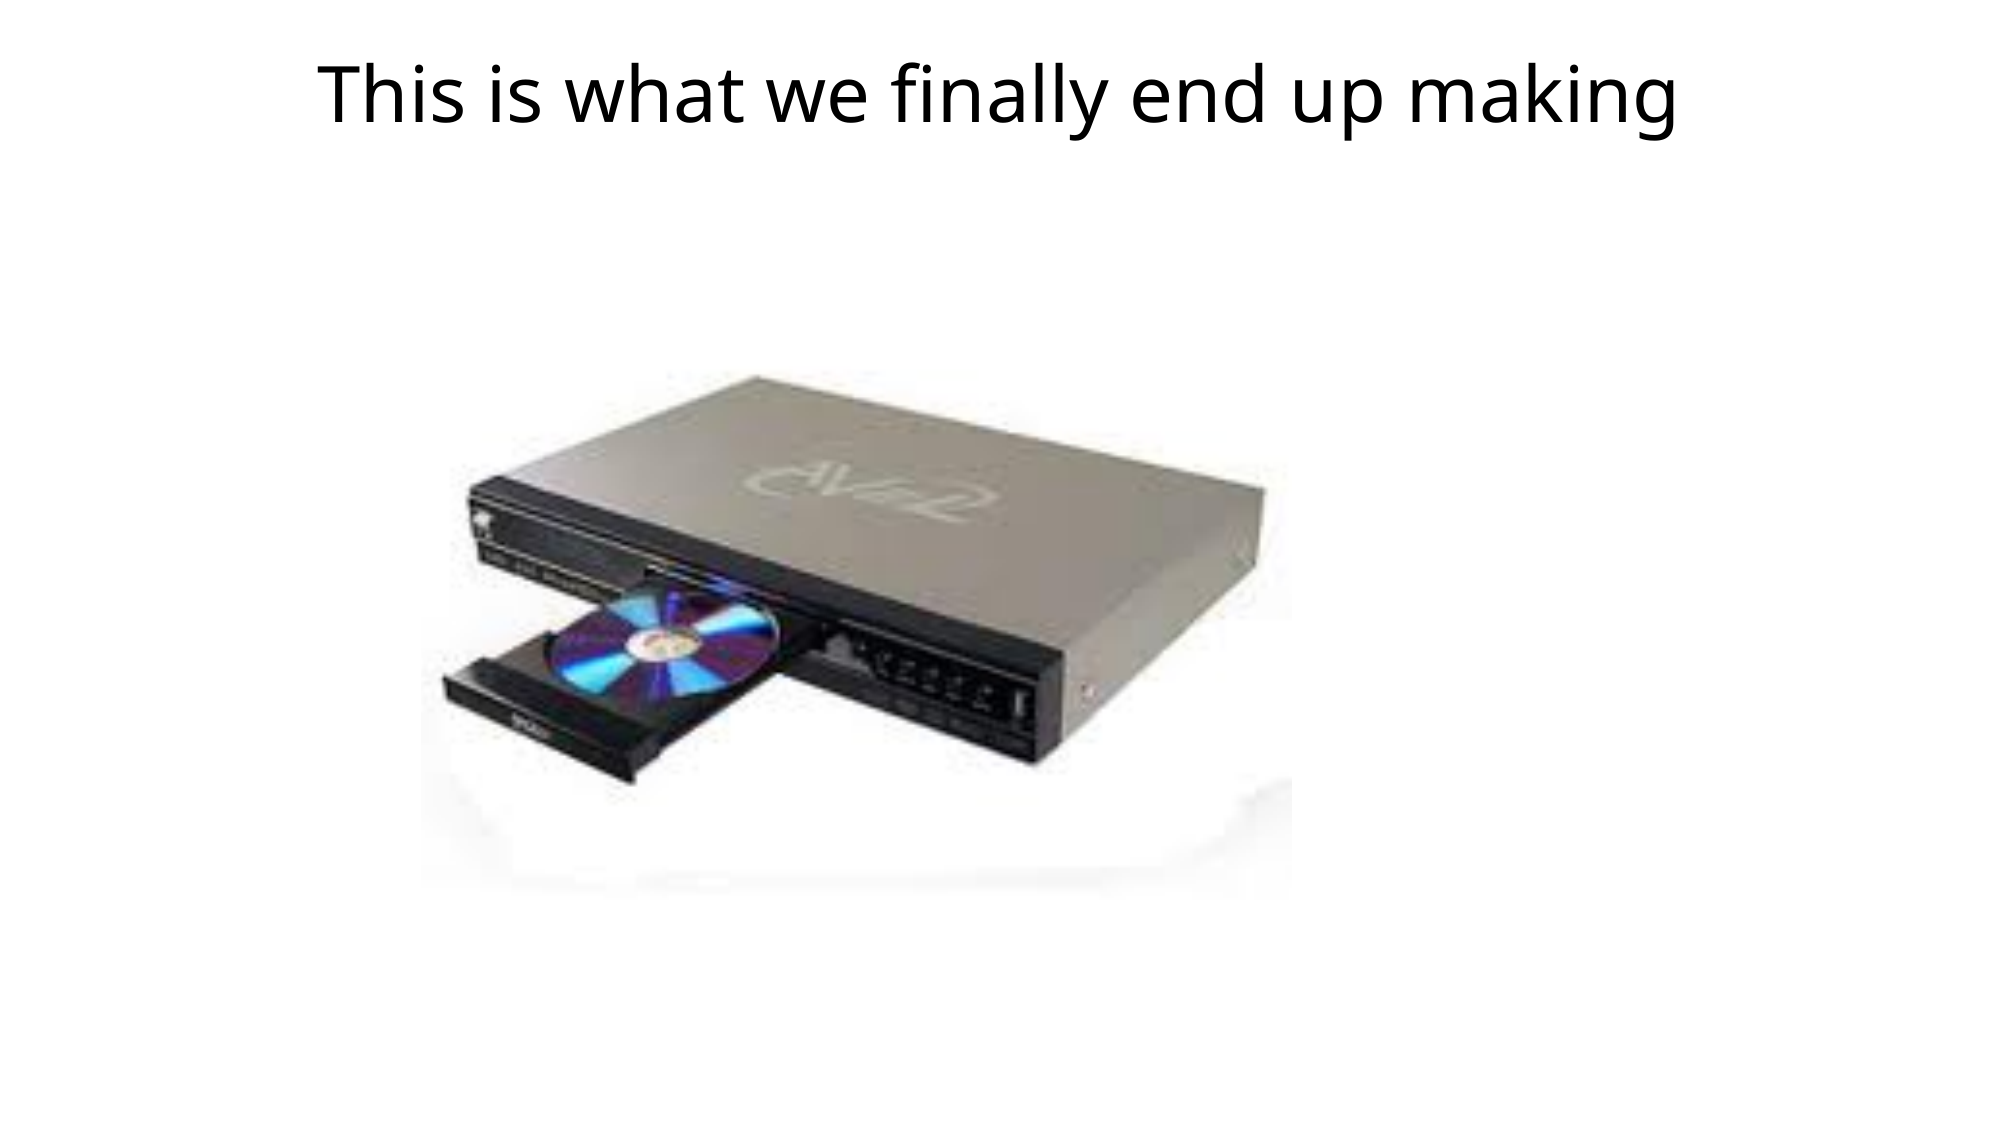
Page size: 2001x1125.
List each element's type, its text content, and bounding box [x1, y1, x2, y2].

title This is what we finally end up making [99, 45, 1900, 150]
picture [421, 186, 1293, 1059]
